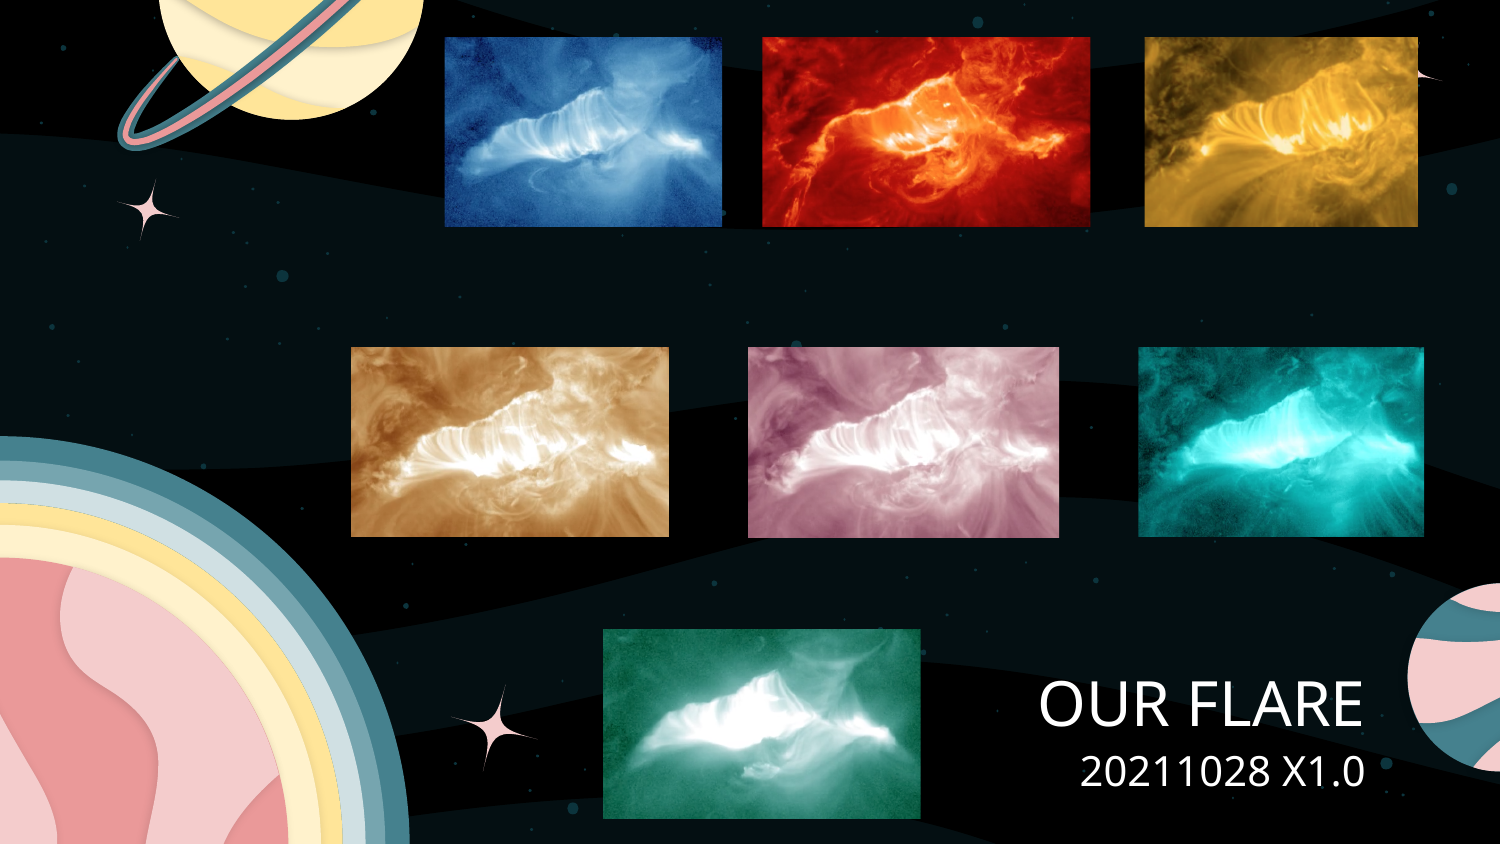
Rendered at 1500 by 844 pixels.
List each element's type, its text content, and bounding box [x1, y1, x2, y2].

picture [747, 347, 1060, 538]
picture [350, 347, 670, 538]
picture [602, 628, 921, 819]
picture [444, 36, 723, 227]
title 20211028 X1.0 [925, 730, 1382, 819]
picture [1138, 346, 1425, 538]
picture [762, 36, 1091, 227]
subtitle OUR FLARE [926, 657, 1382, 730]
picture [1144, 37, 1419, 227]
subtitle OUR FLARE [453, 657, 597, 747]
